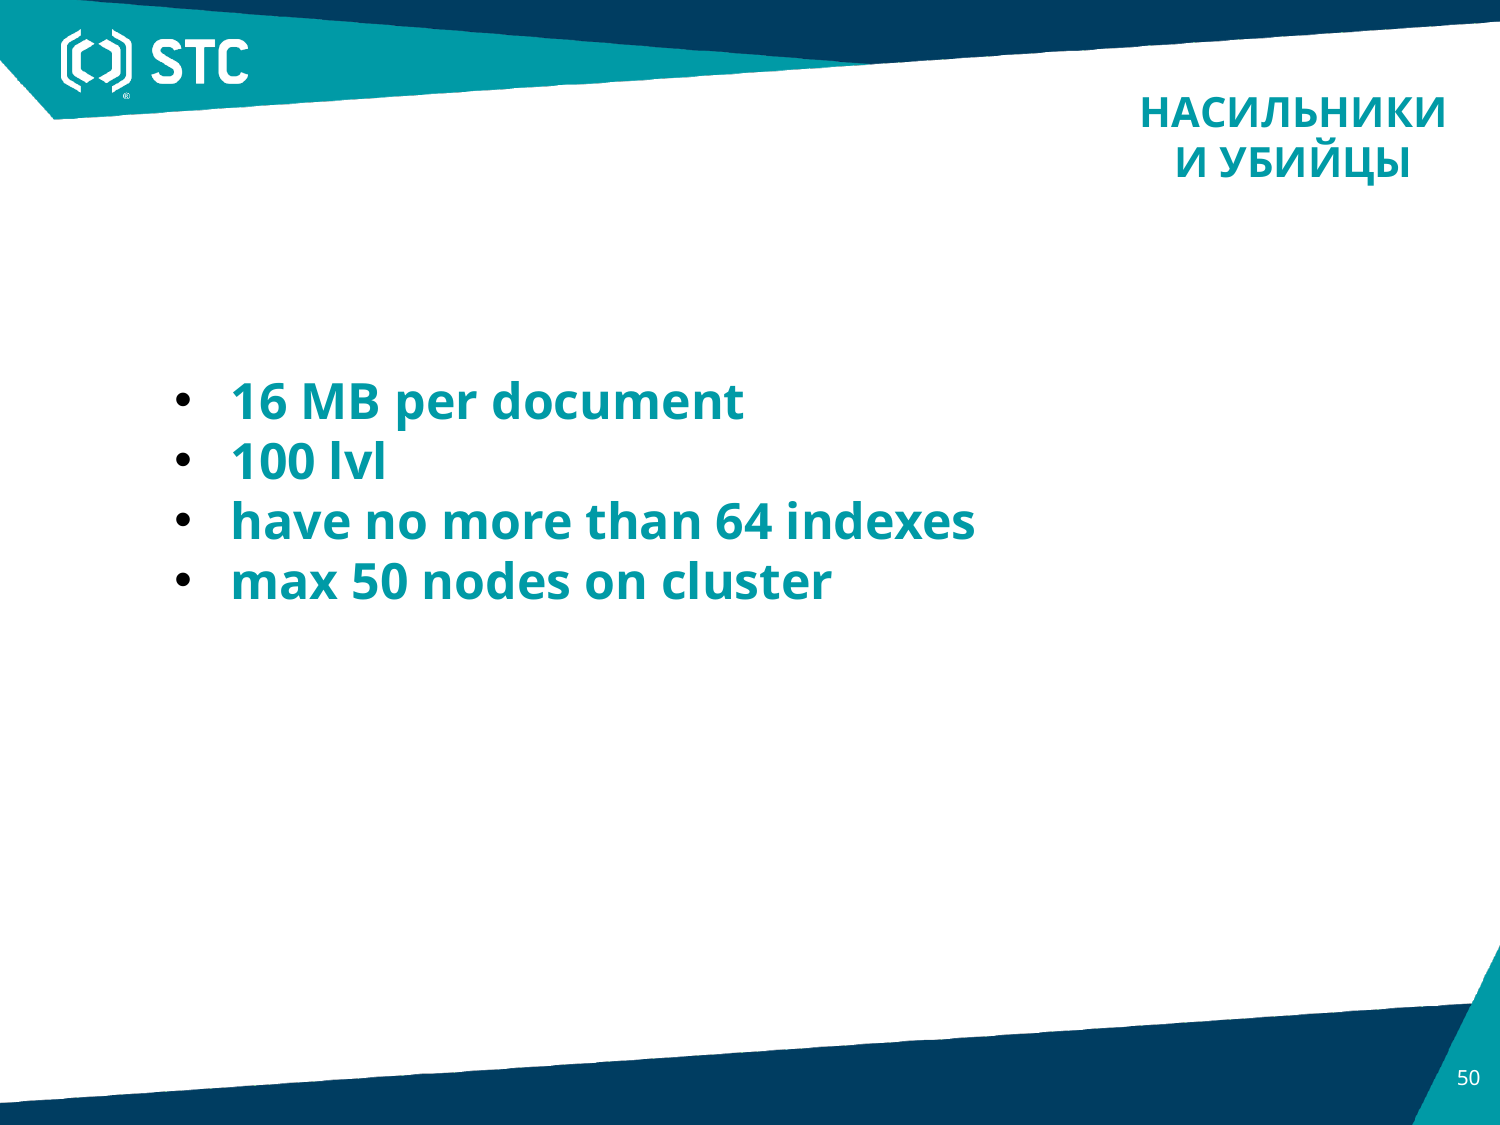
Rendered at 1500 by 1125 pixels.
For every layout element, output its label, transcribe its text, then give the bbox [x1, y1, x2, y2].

text_box НАСИЛЬНИКИ И УБИЙЦЫ [1104, 78, 1483, 161]
picture [0, 0, 1500, 1125]
text_box 16 MB per document 100 lvl have no more than 64 indexes max 50 nodes on cluster [159, 361, 1388, 444]
